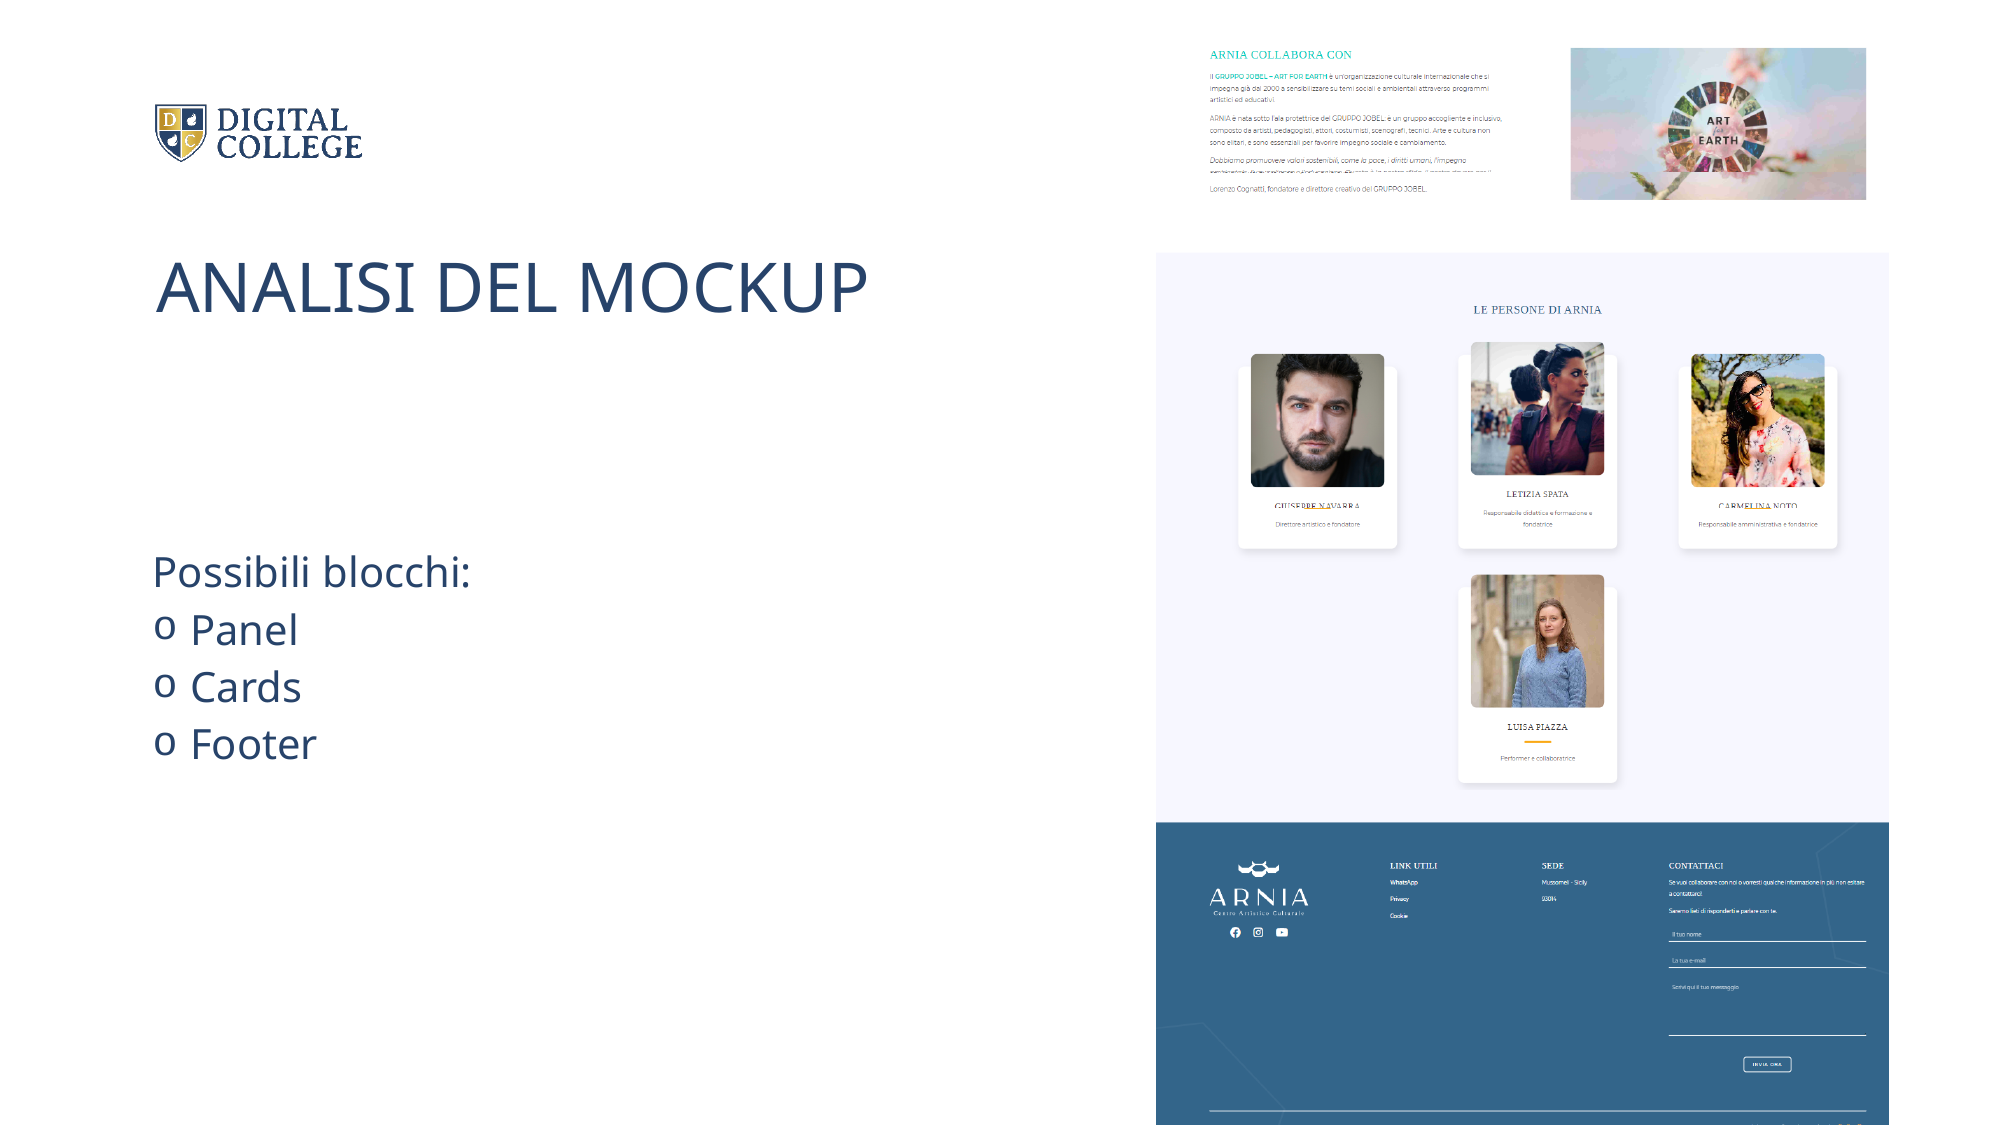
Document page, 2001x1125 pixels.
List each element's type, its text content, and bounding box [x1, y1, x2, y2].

title ANALISI DEL MOCKUP [141, 245, 1059, 464]
picture [1156, 0, 1889, 1125]
list Possibili blocchi: Panel Cards Footer [137, 544, 984, 1078]
picture [151, 99, 367, 166]
